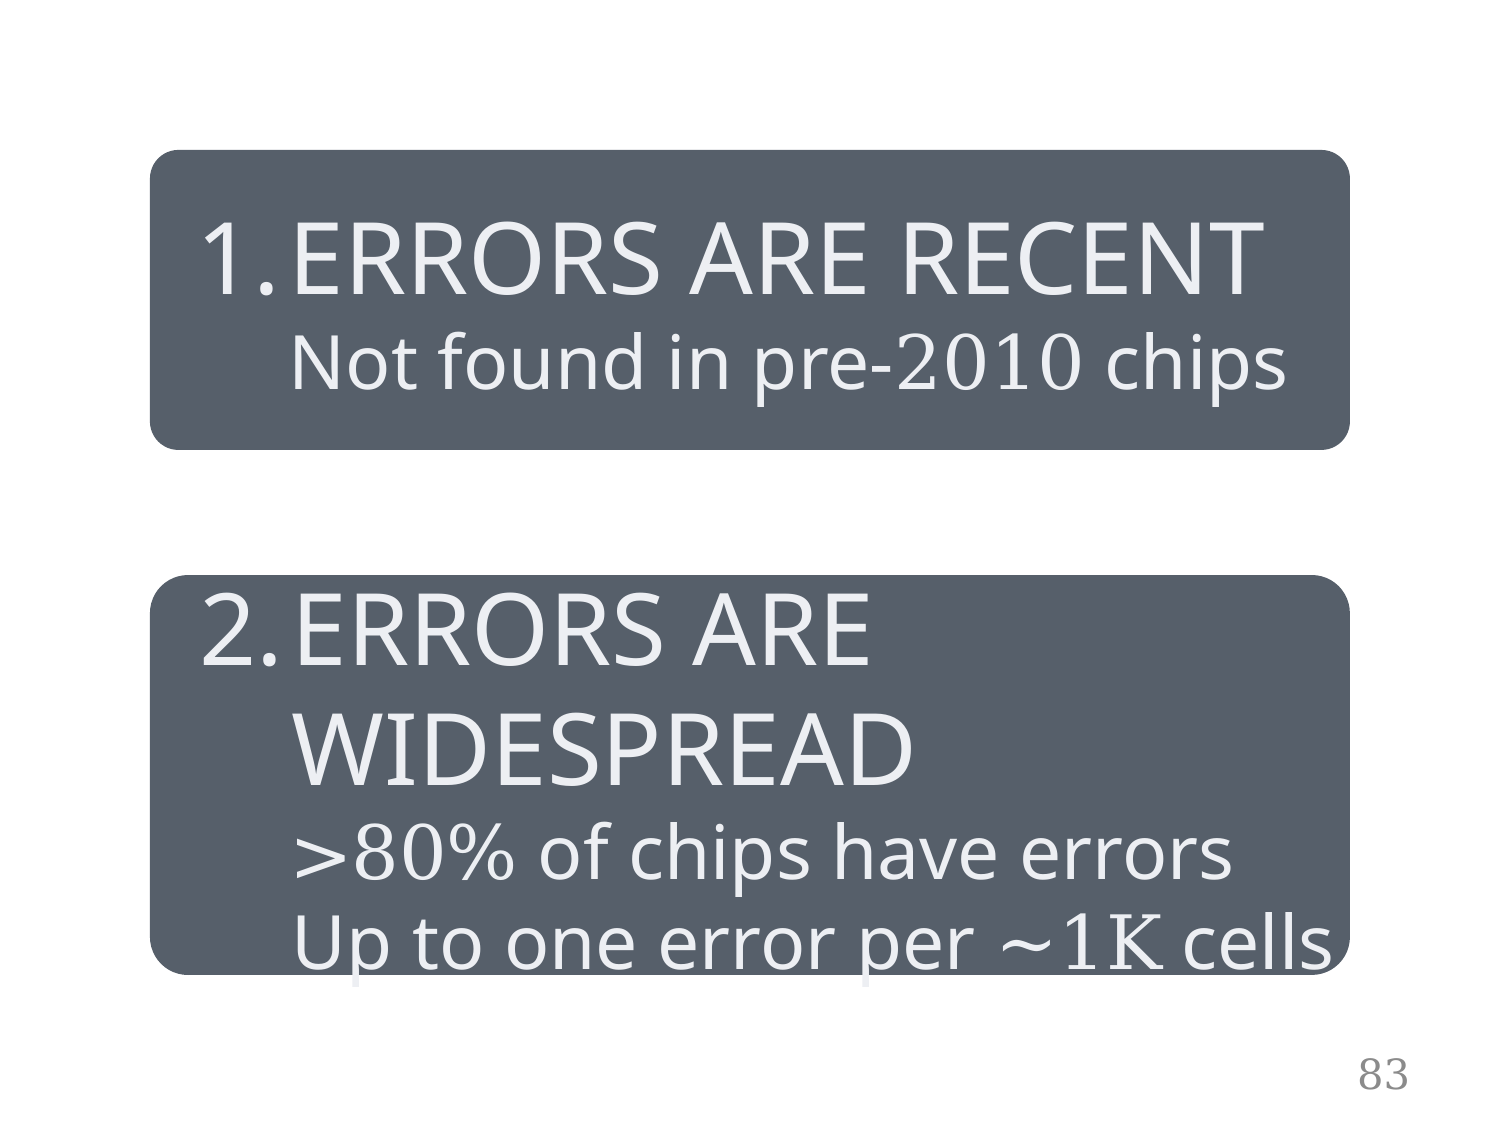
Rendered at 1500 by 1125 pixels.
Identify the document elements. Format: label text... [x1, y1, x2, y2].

text_box ERRORS ARE RECENT Not found in pre-2010 chips [147, 147, 1353, 453]
text_box ERRORS ARE WIDESPREAD >80% of chips have errors Up to one error per ~1K cells [147, 572, 1353, 978]
slide_number 83 [1074, 1042, 1425, 1103]
